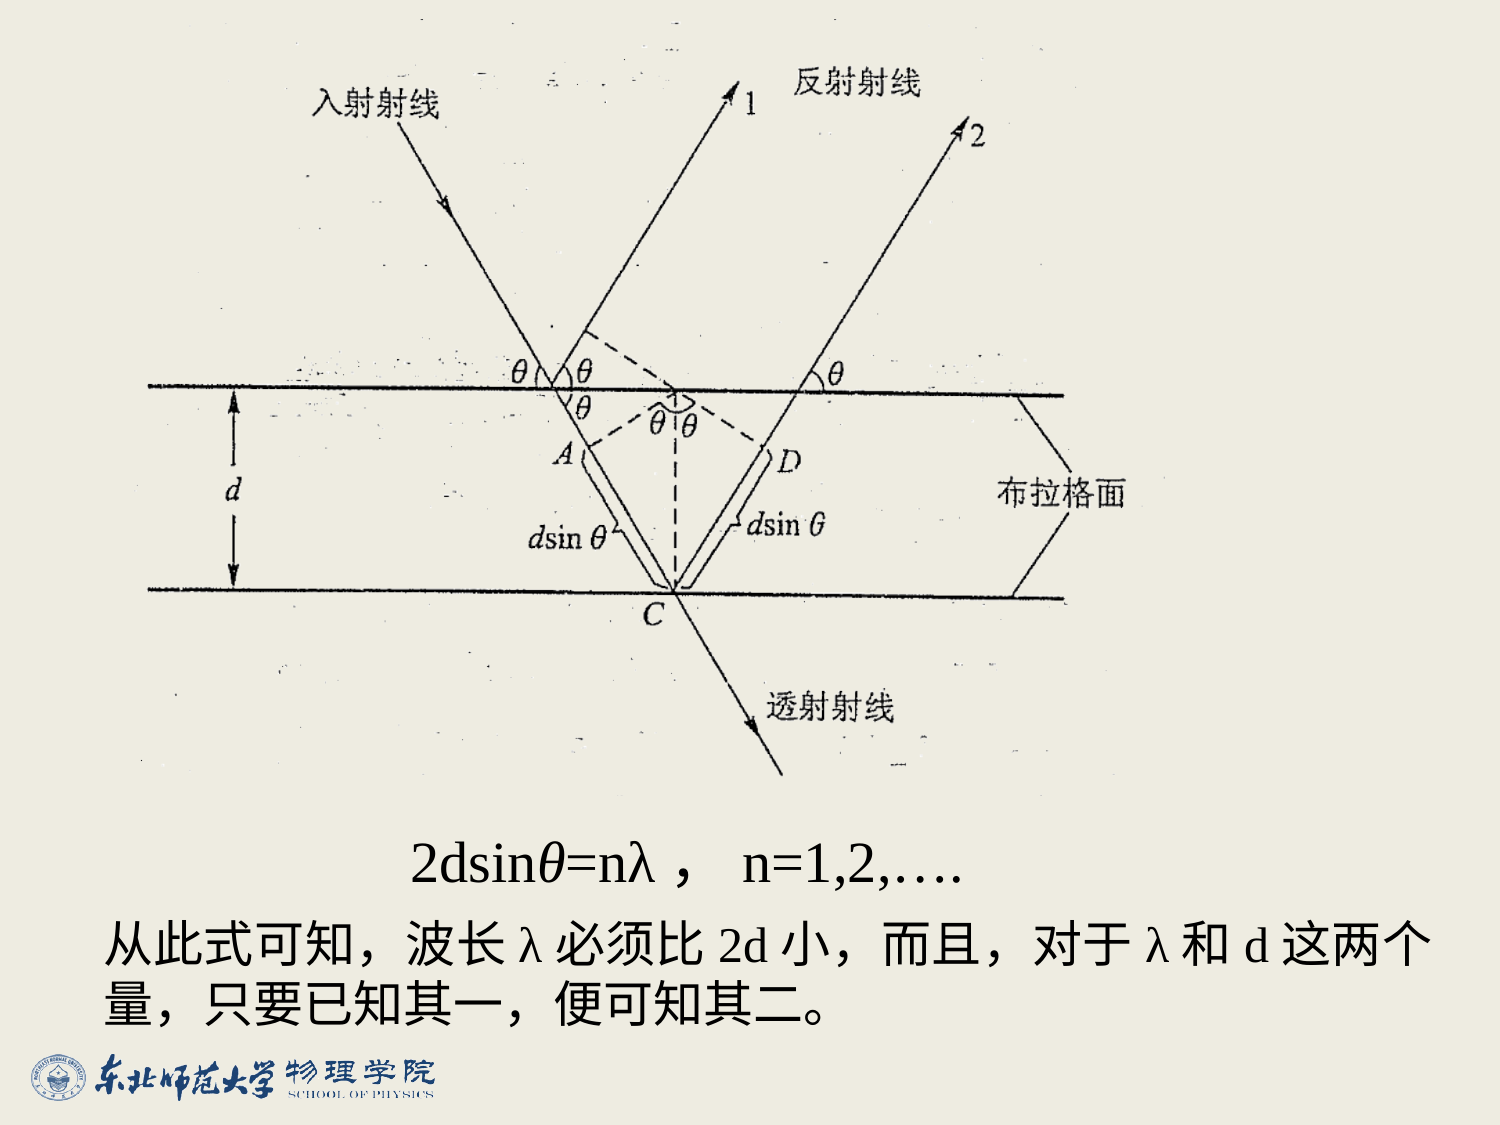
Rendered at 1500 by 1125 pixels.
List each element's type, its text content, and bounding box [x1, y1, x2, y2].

picture [20, 1054, 440, 1101]
picture [123, 18, 1208, 796]
text_box 从此式可知，波长λ必须比2d小，而且，对于λ和d这两个量，只要已知其一，便可知其二。 [88, 905, 1447, 1040]
text_box 2dsinθ=nλ，n=1,2,…. [395, 816, 1012, 902]
